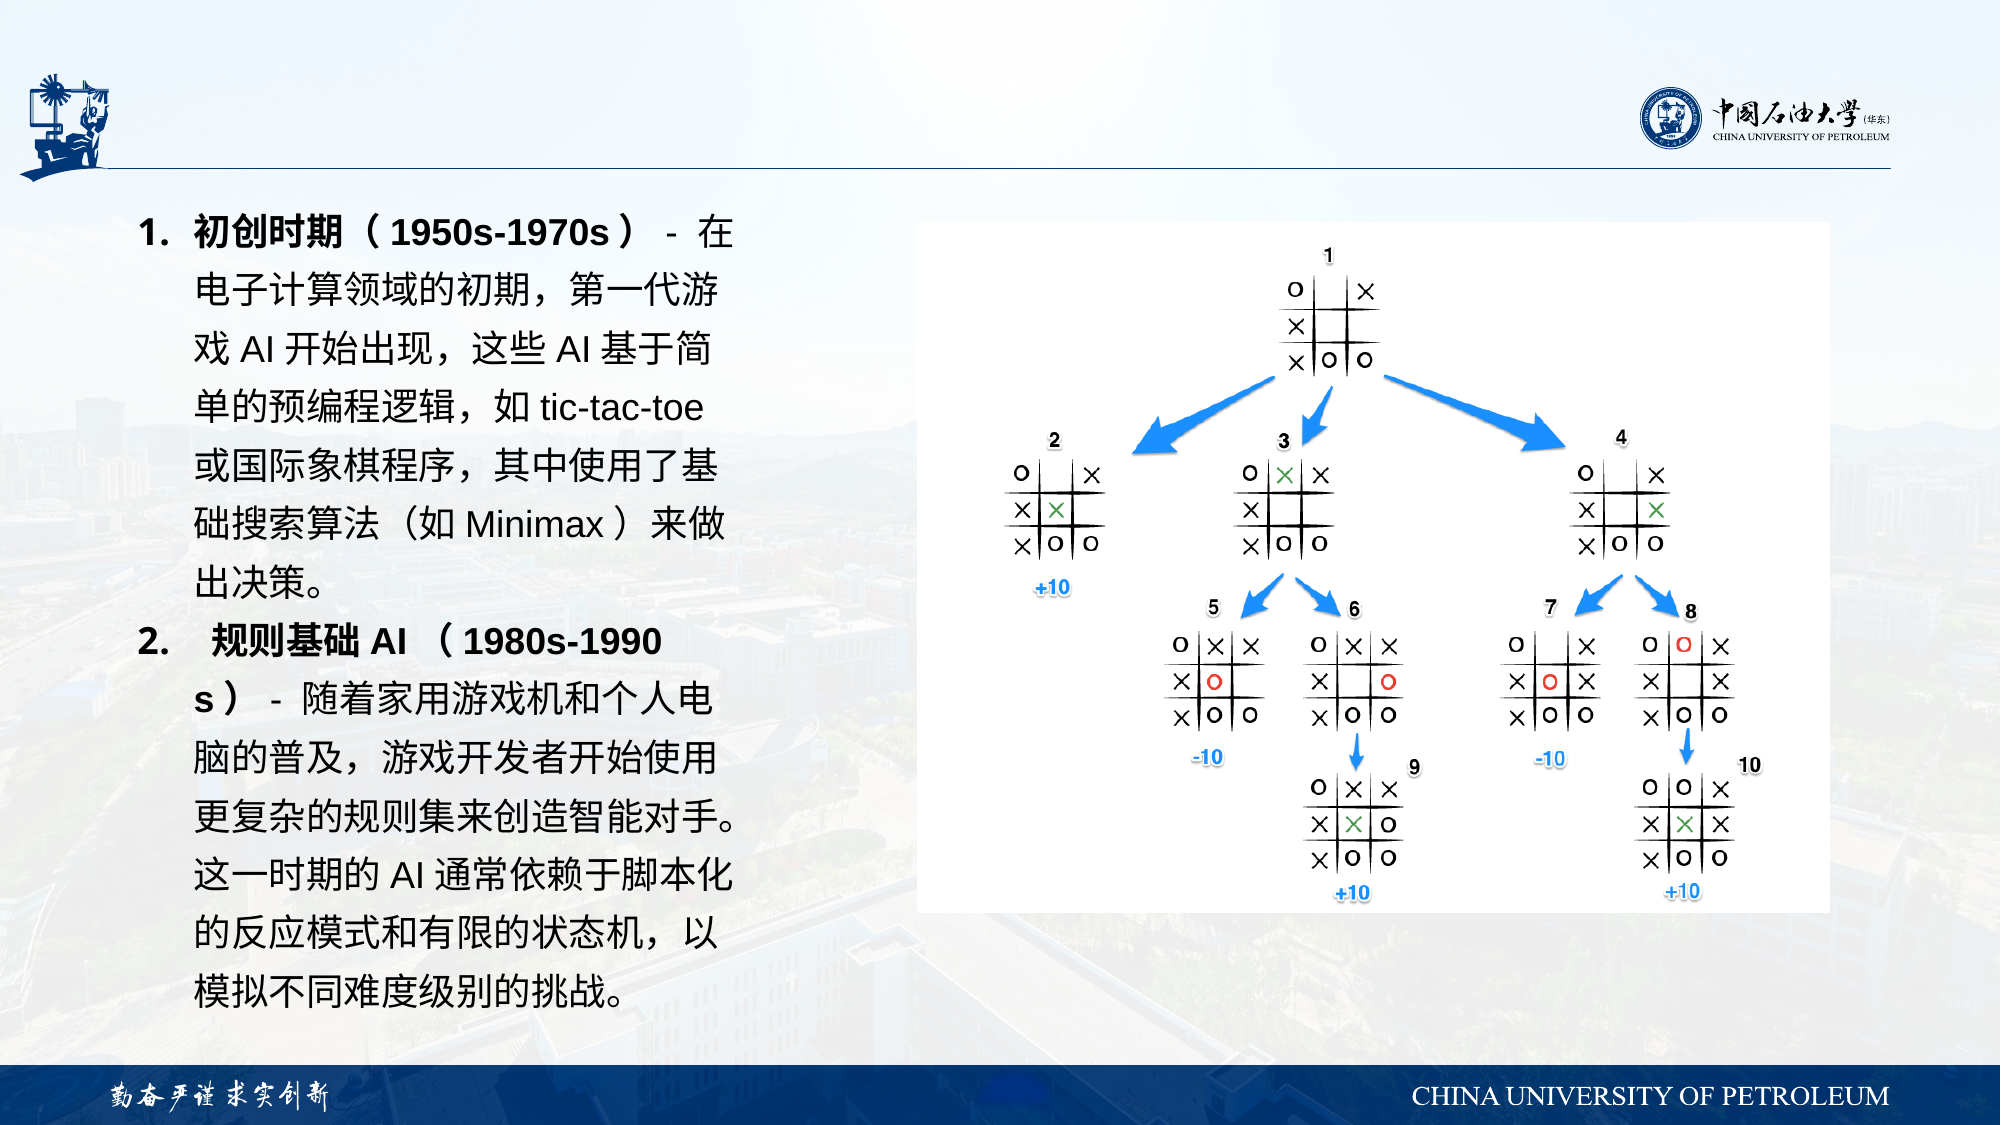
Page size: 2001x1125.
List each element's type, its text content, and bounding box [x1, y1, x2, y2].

text_box 初创时期（1950s-1970s）- 在电子计算领域的初期，第一代游戏AI开始出现，这些AI基于简单的预编程逻辑，如tic-tac-toe或国际象棋程序，其中使用了基础搜索算法（如Minimax）来做出决策。 规则基础AI（1980s-1990s）- 随着家用游戏机和个人电脑的普及，游戏开发者开始使用更复杂的规则集来创造智能对手。这一时期的AI通常依赖于脚本化的反应模式和有限的状态机，以模拟不同难度级别的挑战。 [122, 186, 760, 1079]
picture [917, 222, 1830, 913]
